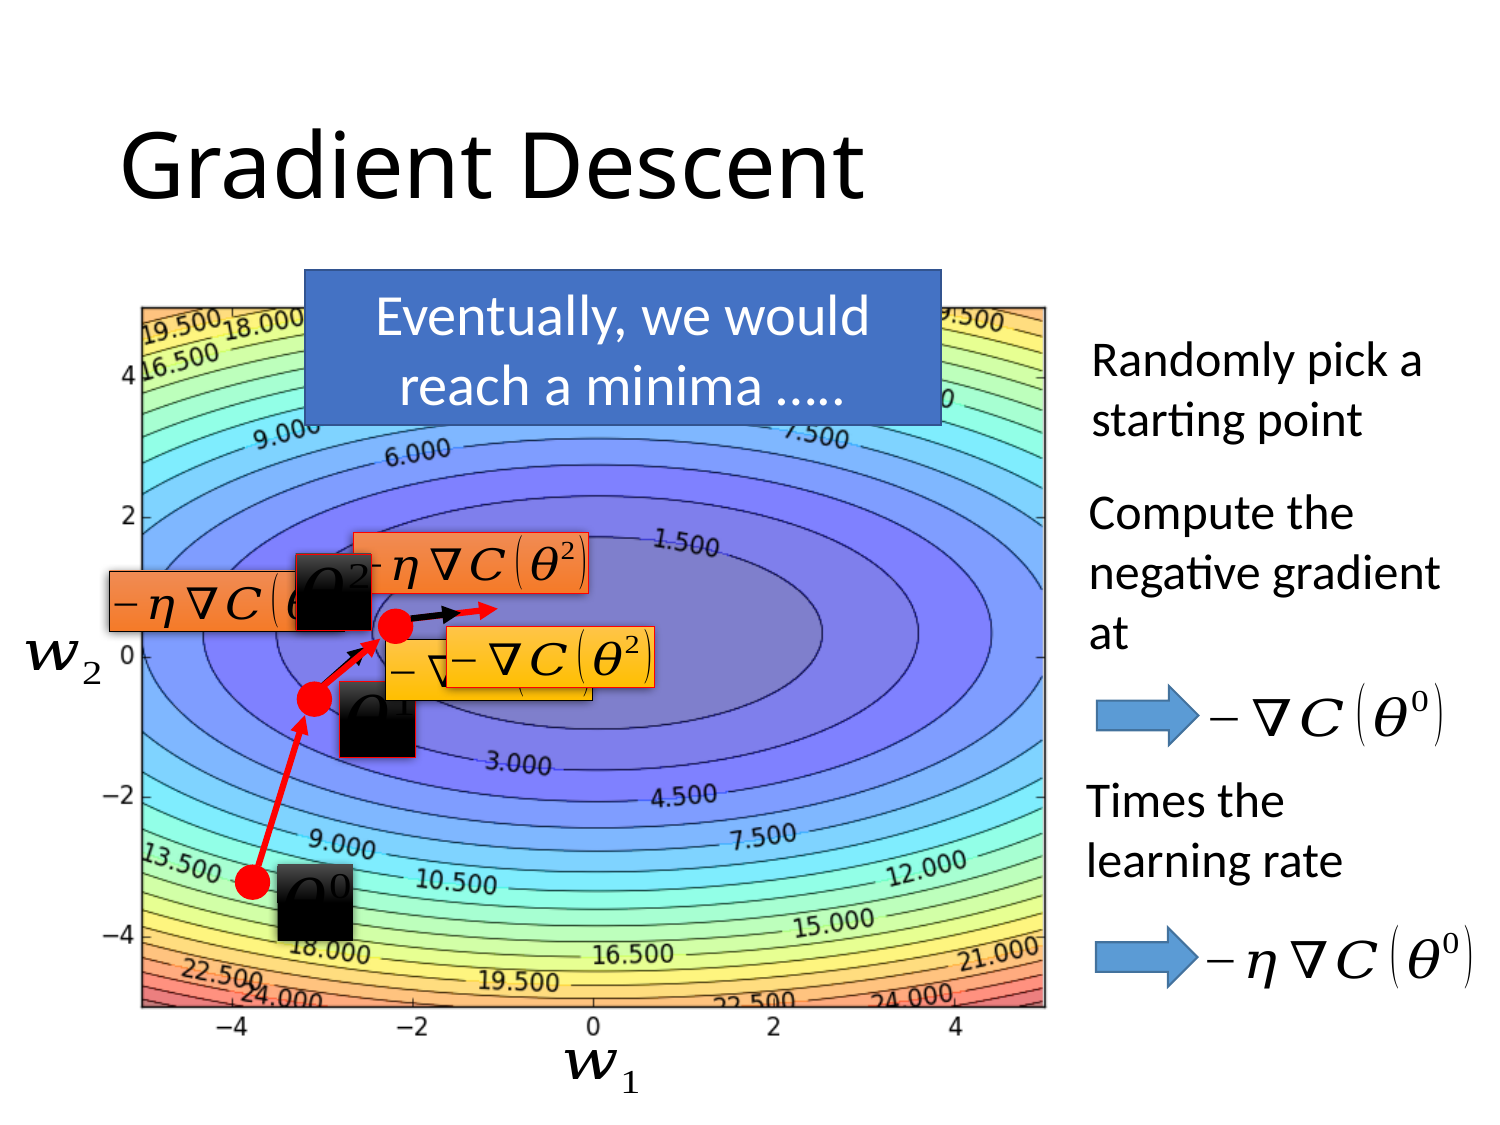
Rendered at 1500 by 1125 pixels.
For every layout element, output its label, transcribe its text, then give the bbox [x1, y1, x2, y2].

title Gradient Descent [103, 59, 1397, 278]
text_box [411, 608, 498, 619]
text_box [0, 220, 1161, 1101]
text_box [1161, 924, 1199, 990]
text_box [316, 638, 381, 692]
text_box [1161, 683, 1200, 748]
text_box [258, 715, 305, 866]
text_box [410, 612, 461, 619]
